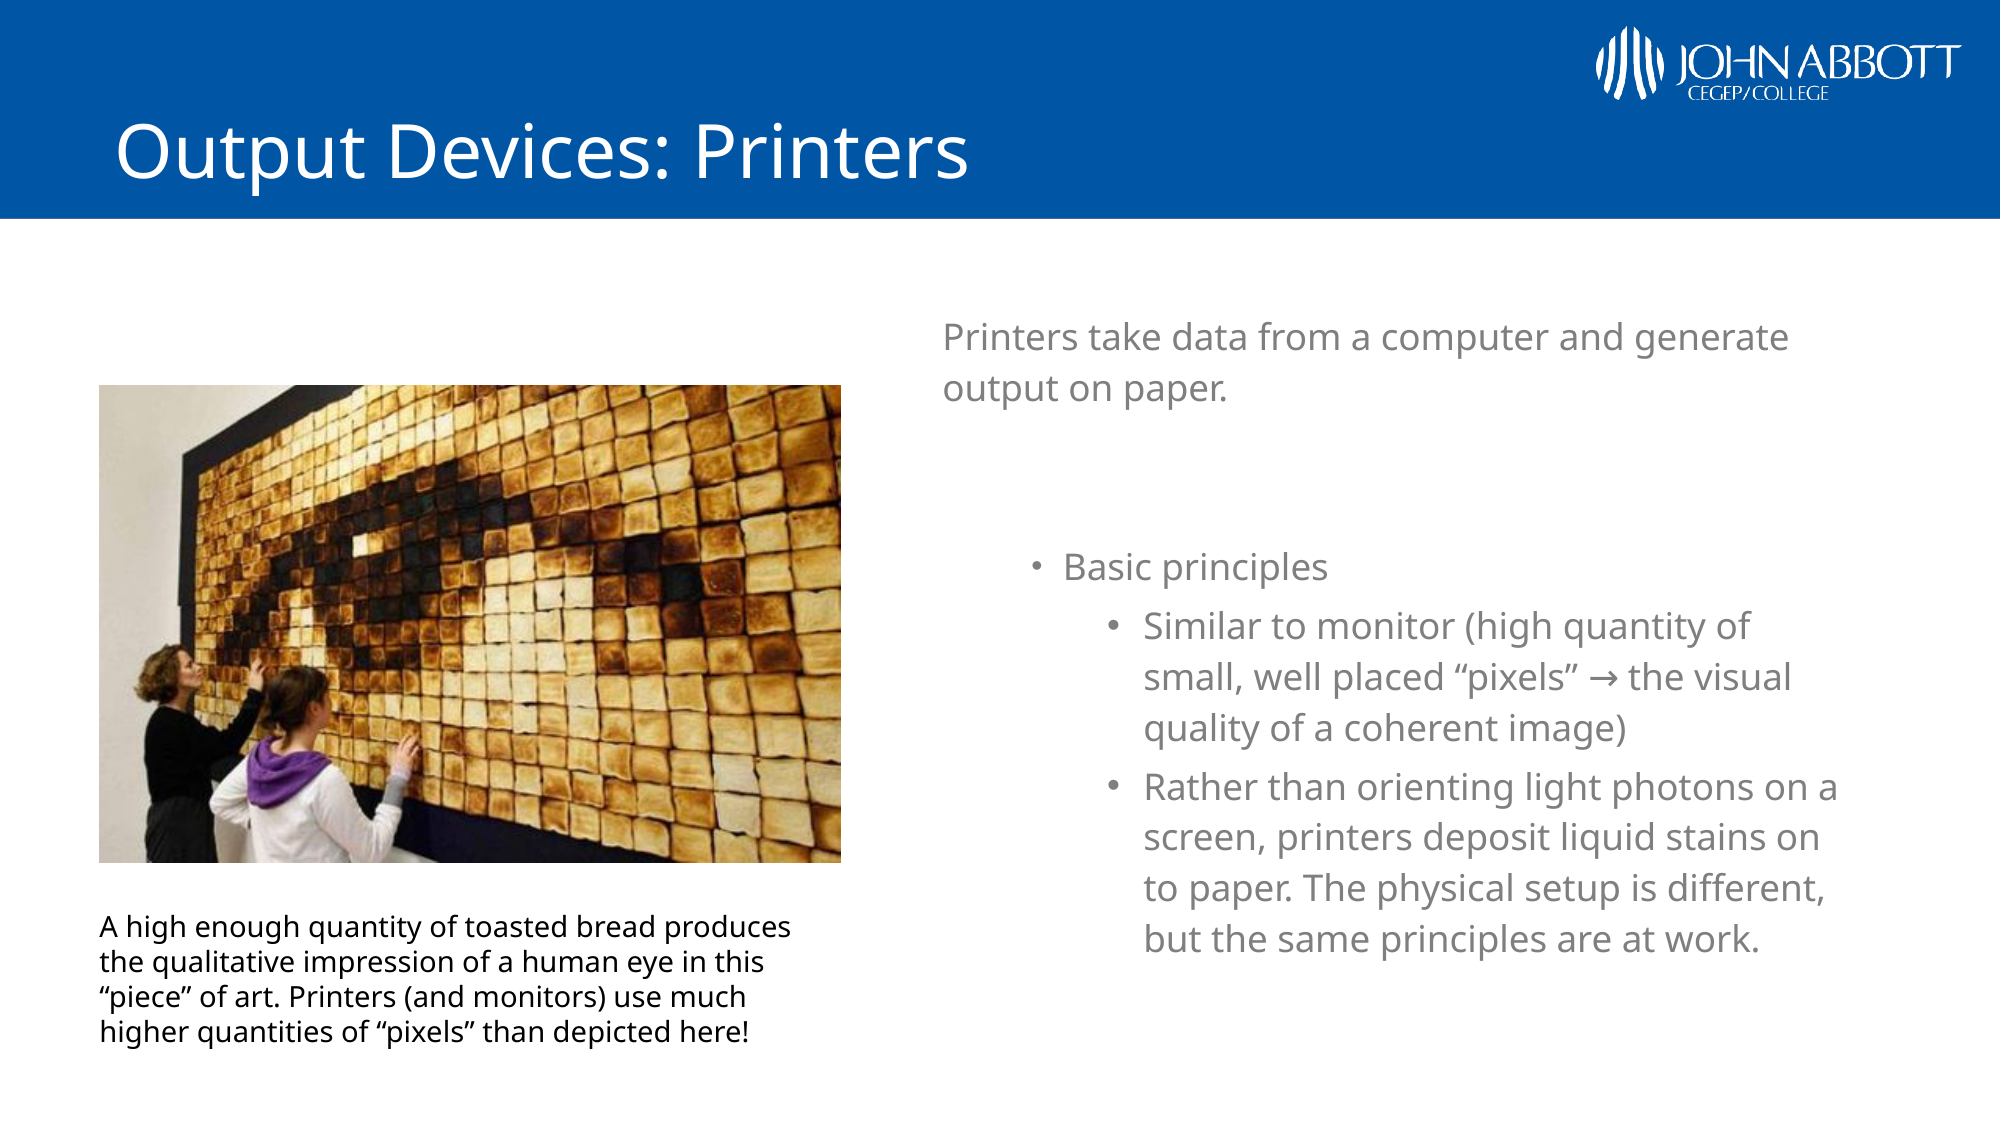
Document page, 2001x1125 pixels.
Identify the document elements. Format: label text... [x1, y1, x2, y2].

list Printers take data from a computer and generate output on paper. Basic principles Similar to monitor (high quantity of small, well placed “pixels” → the visual quality of a coherent image) Rather than orienting light photons on a screen, printers deposit liquid stains on to paper. The physical setup is different, but the same principles are at work. [927, 299, 1871, 1014]
title Output Devices: Printers [99, 0, 1863, 202]
picture [99, 385, 841, 863]
picture [1863, 26, 1962, 100]
text_box A high enough quantity of toasted bread produces the qualitative impression of a human eye in this “piece” of art. Printers (and monitors) use much higher quantities of “pixels” than depicted here! [84, 893, 857, 1064]
